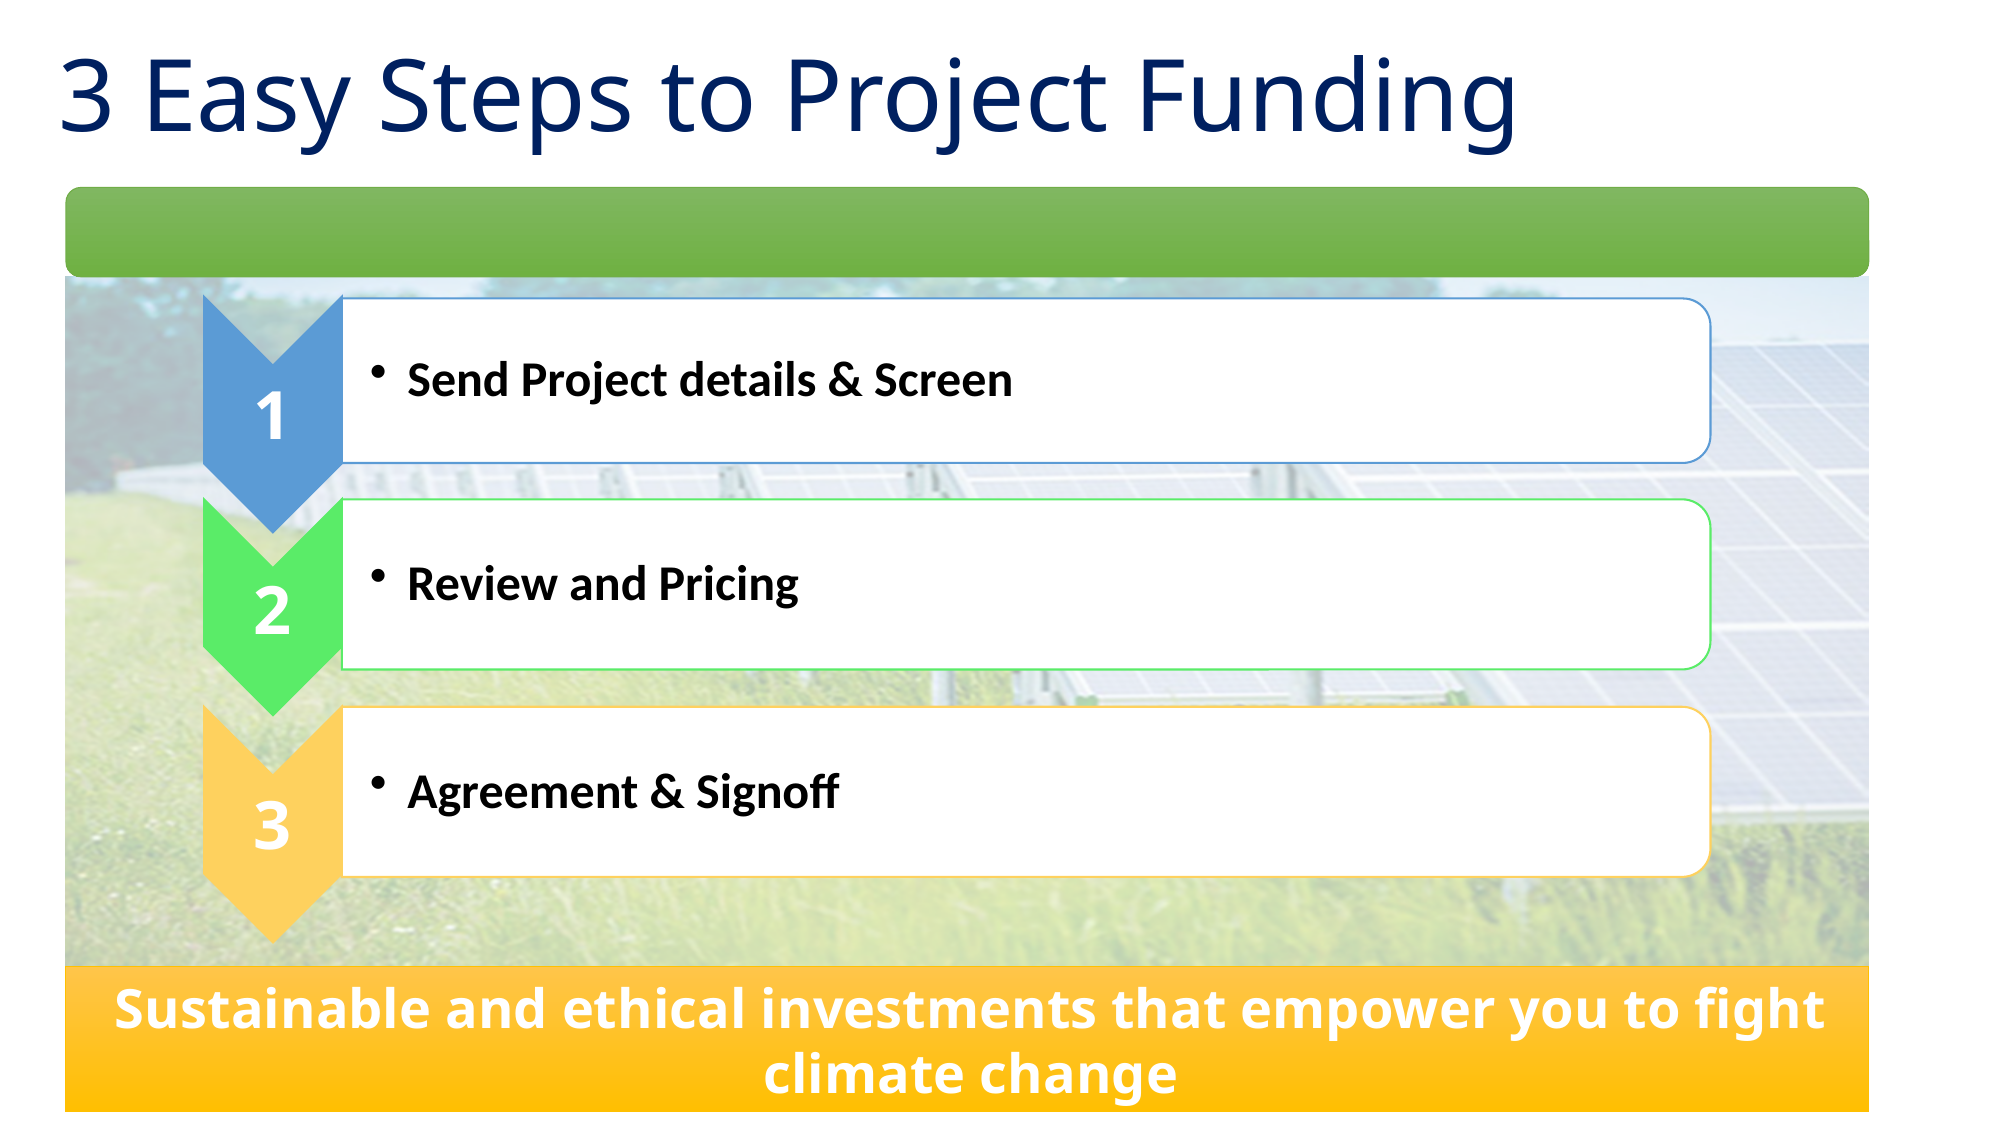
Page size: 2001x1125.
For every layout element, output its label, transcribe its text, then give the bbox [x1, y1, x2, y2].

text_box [203, 499, 342, 706]
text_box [341, 499, 1711, 670]
text_box Sustainable and ethical investments that empower you to fight climate change [65, 970, 1869, 1112]
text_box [203, 706, 342, 943]
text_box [341, 706, 1711, 877]
text_box 3 Easy Steps to Project Funding [43, 24, 1638, 159]
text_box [341, 298, 1711, 463]
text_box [203, 296, 342, 499]
text_box [65, 186, 1870, 276]
picture [65, 276, 1869, 970]
